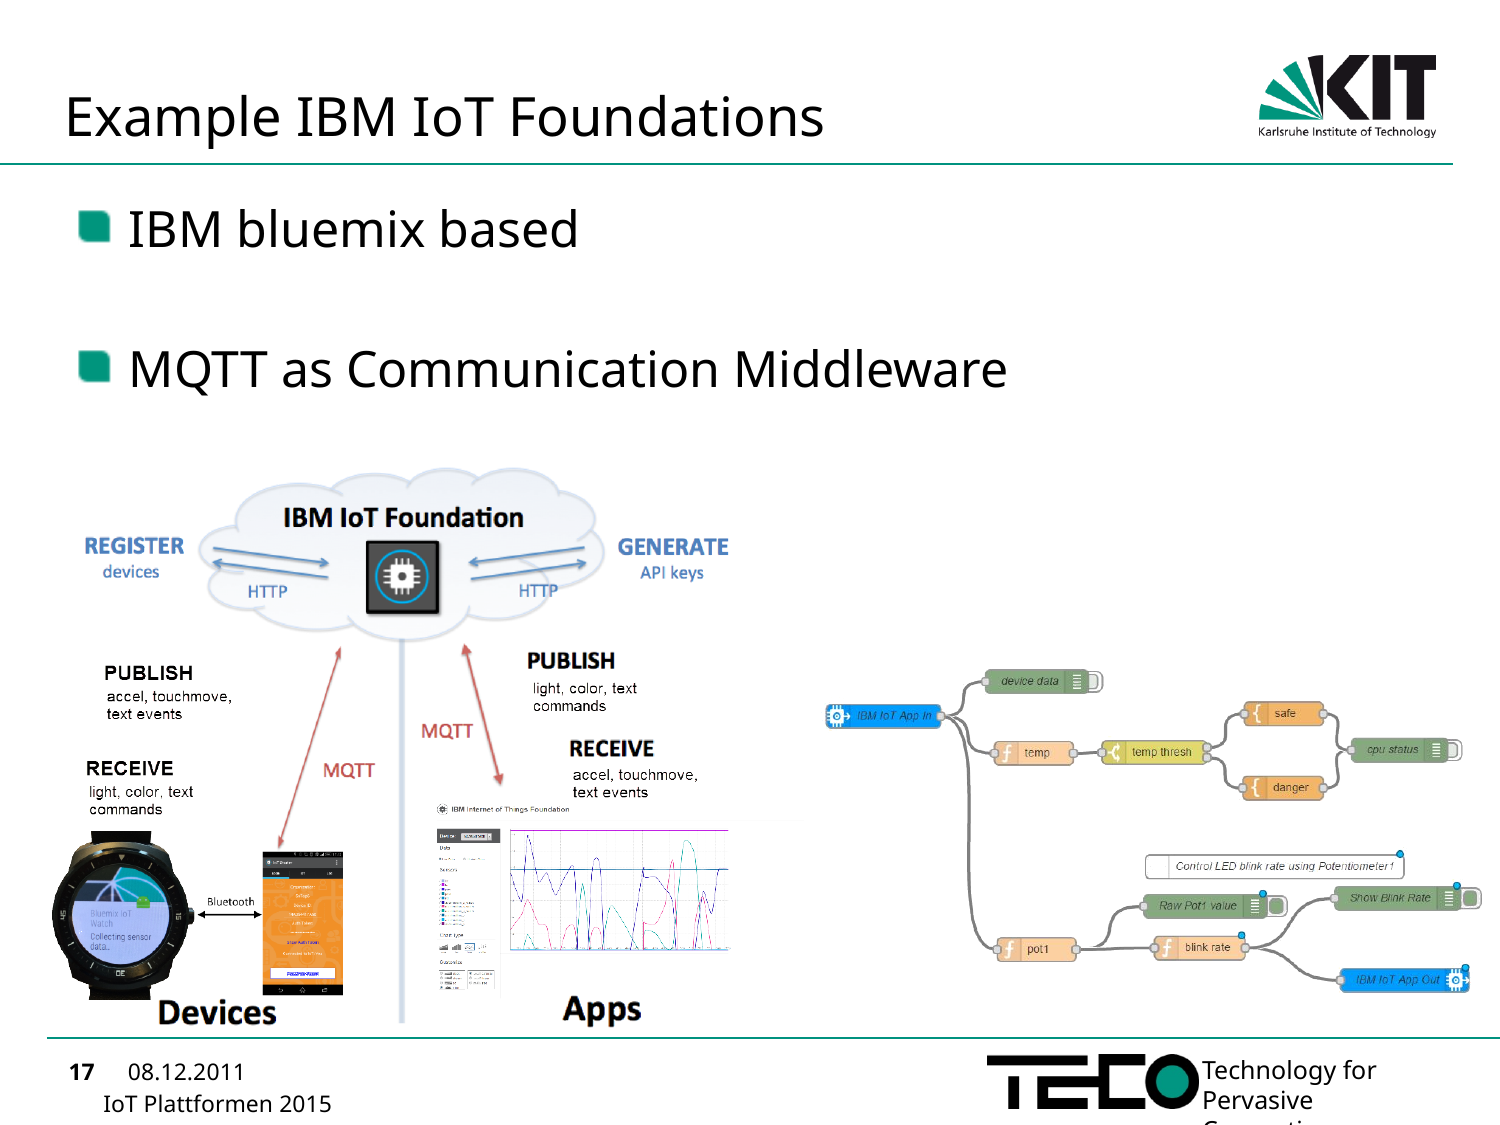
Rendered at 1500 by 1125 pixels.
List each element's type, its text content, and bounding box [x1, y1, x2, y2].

picture [77, 349, 113, 385]
list IBM bluemix based MQTT as Communication Middleware [77, 197, 1093, 1083]
footer IoT Plattformen 2015 [88, 1082, 786, 1125]
picture [1257, 55, 1436, 138]
picture [821, 644, 1489, 1003]
picture [987, 1054, 1199, 1109]
title Example IBM IoT Foundations [63, 54, 1199, 148]
picture [48, 465, 804, 1032]
picture [77, 209, 113, 245]
